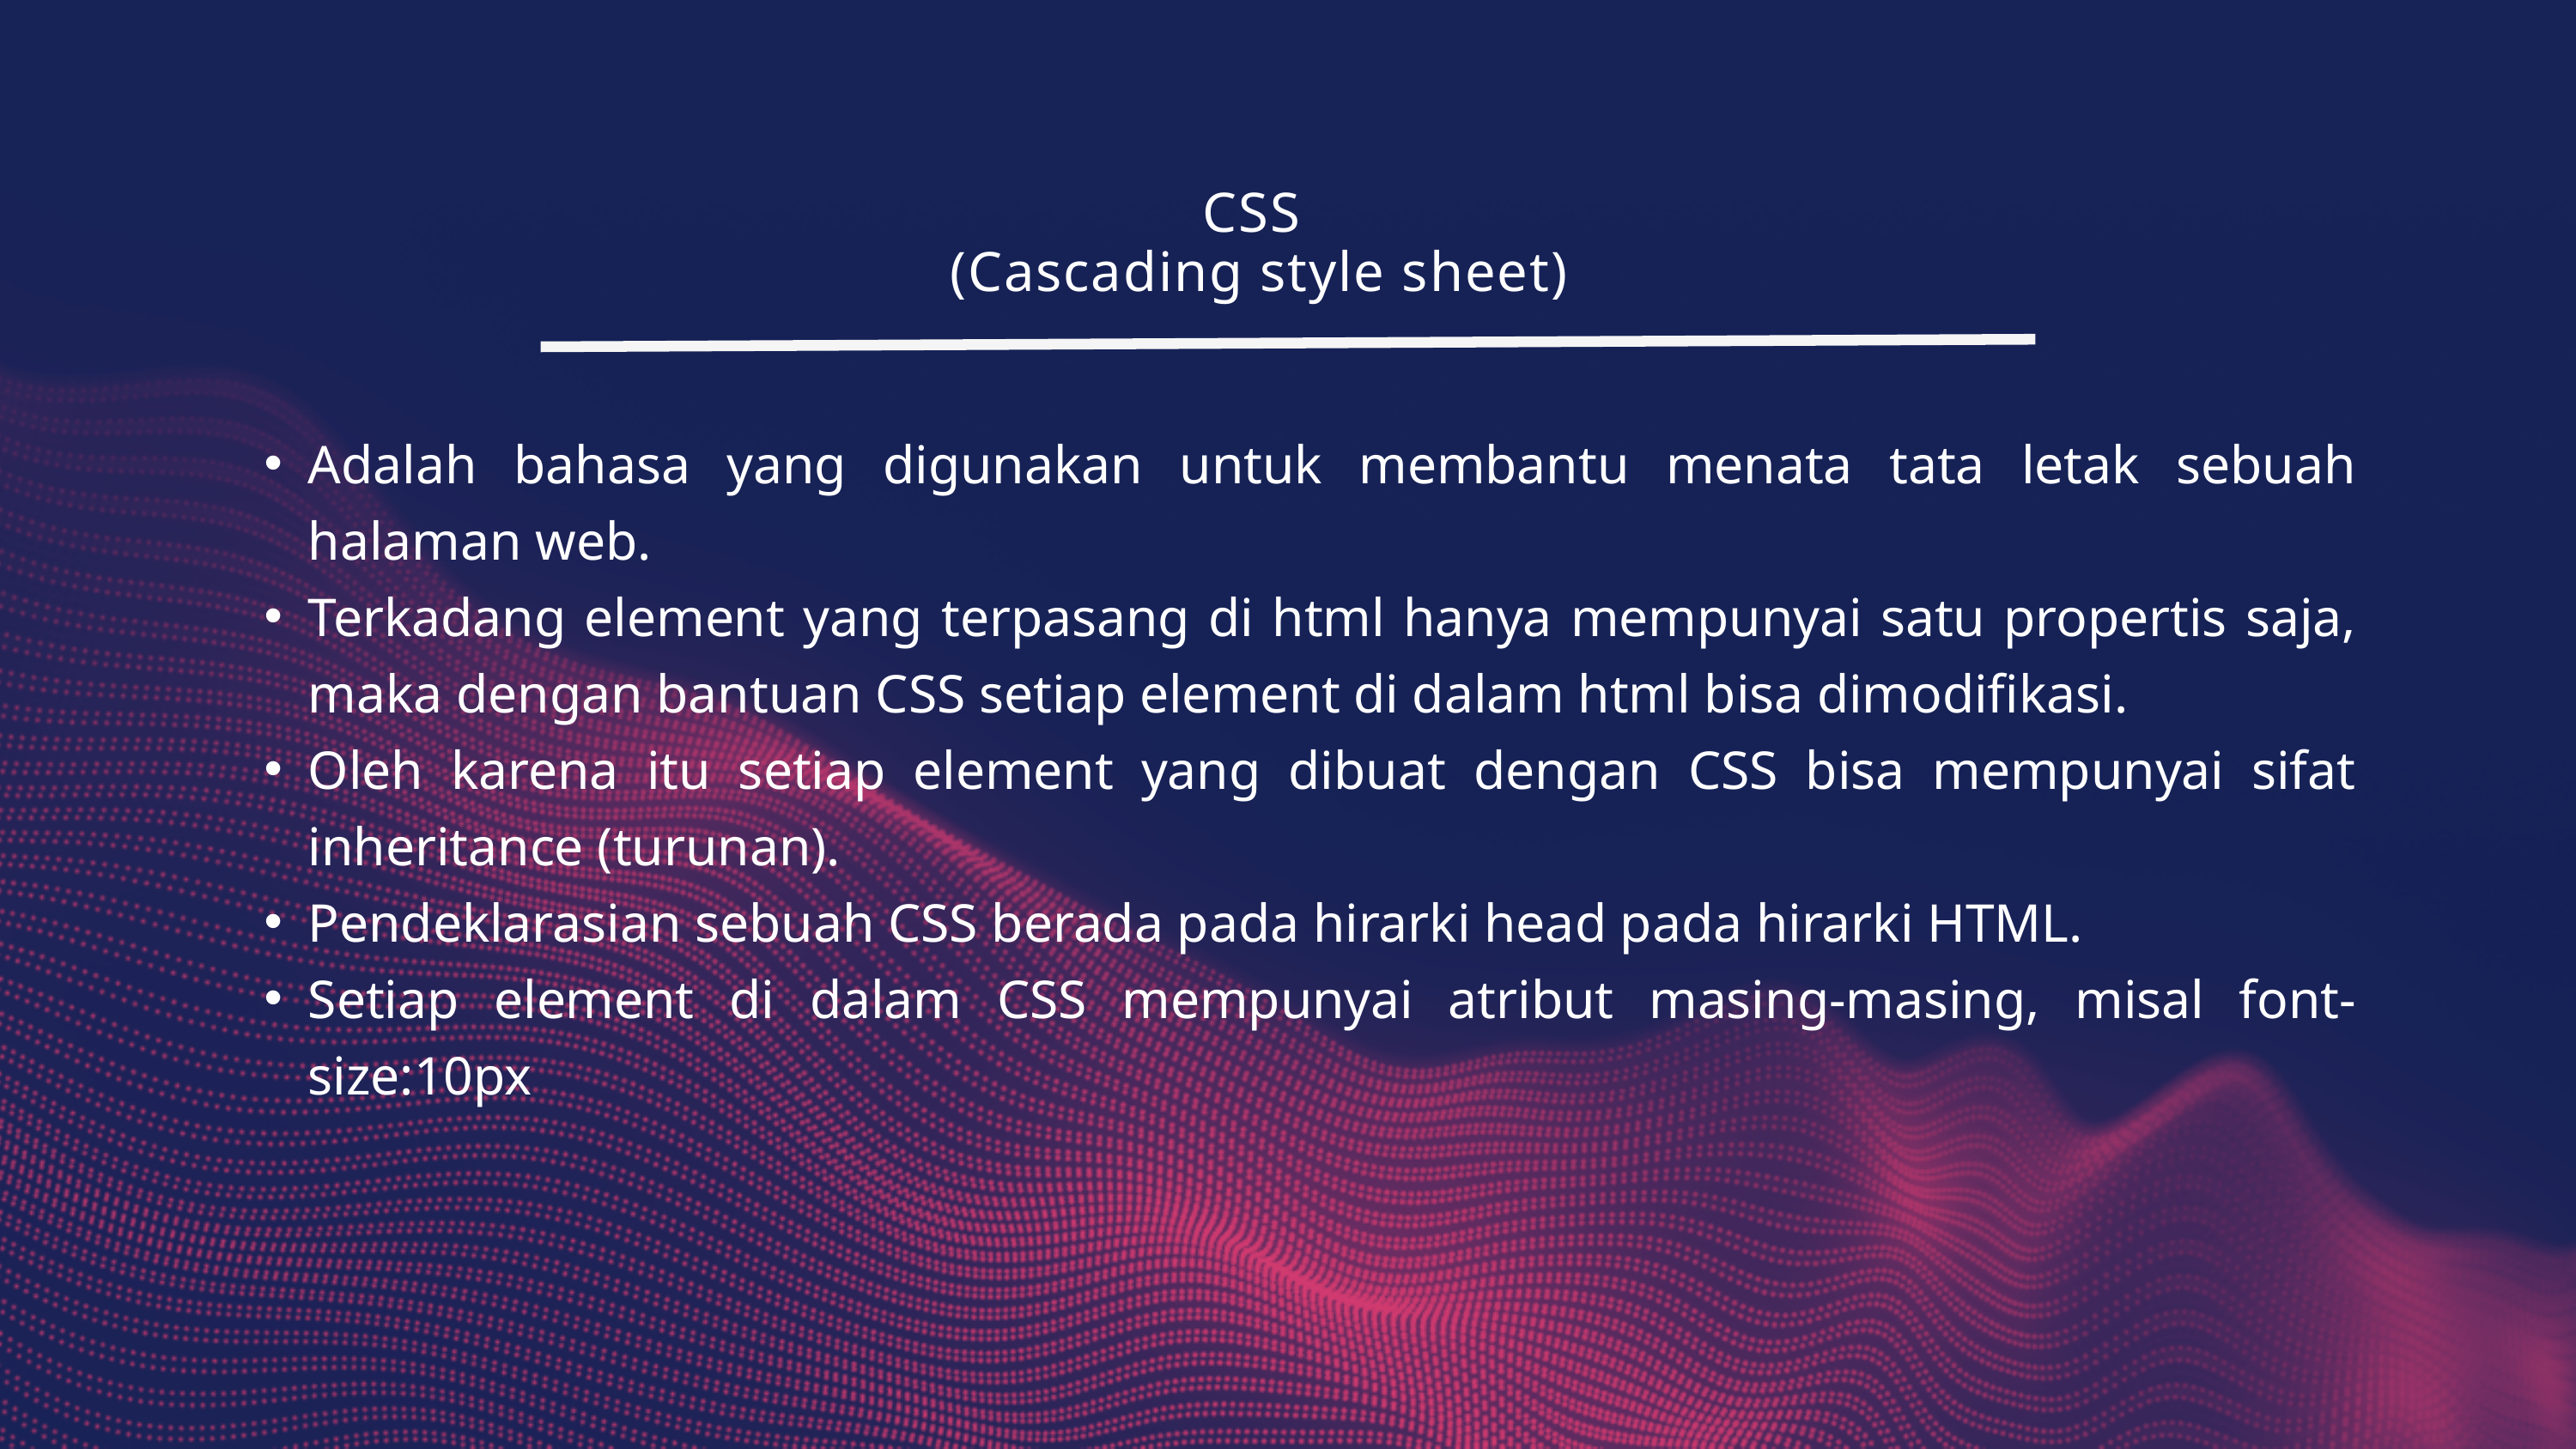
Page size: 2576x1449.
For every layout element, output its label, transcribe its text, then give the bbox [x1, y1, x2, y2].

text_box Adalah bahasa yang digunakan untuk membantu menata tata letak sebuah halaman web. Terkadang element yang terpasang di html hanya mempunyai satu propertis saja, maka dengan bantuan CSS setiap element di dalam html bisa dimodifikasi. Oleh karena itu setiap element yang dibuat dengan CSS bisa mempunyai sifat inheritance (turunan). Pendeklarasian sebuah CSS berada pada hirarki head pada hirarki HTML. Setiap element di dalam CSS mempunyai atribut masing-masing, misal font-size:10px [220, 417, 2356, 1106]
text_box [0, 0, 2576, 1449]
text_box CSS (Cascading style sheet) [540, 183, 1963, 303]
